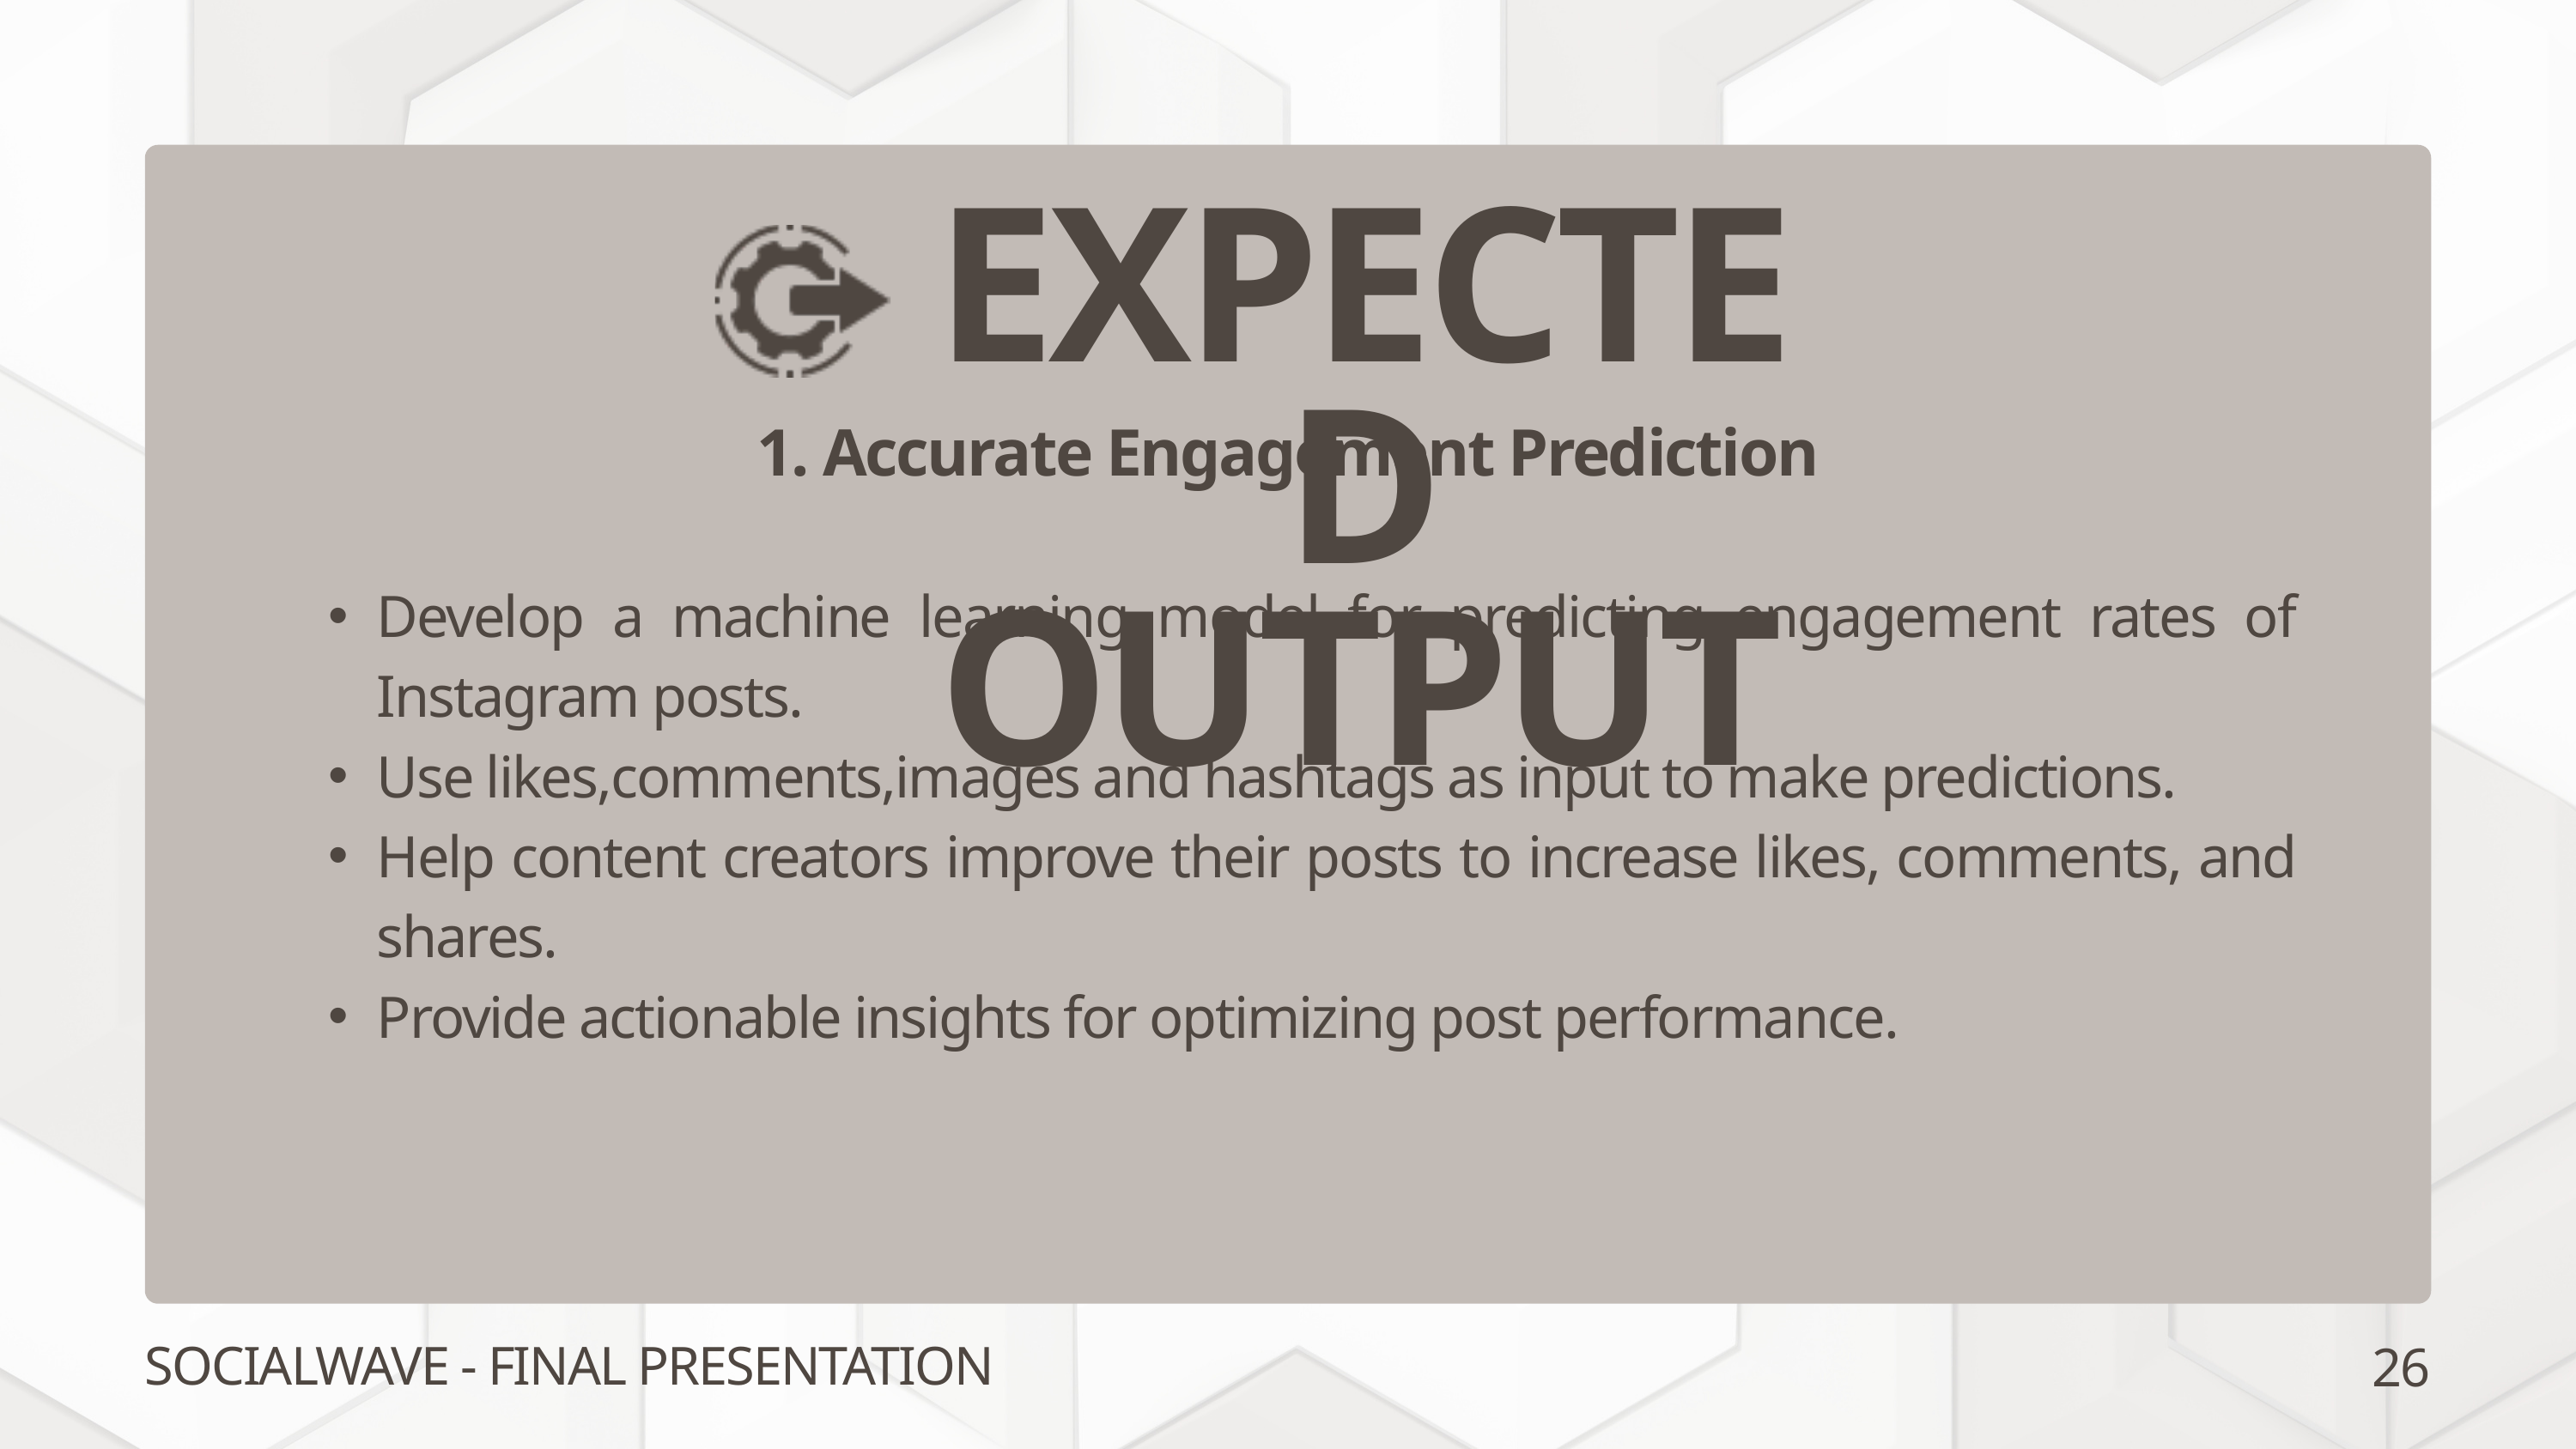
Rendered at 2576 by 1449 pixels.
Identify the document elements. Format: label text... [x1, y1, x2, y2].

text_box SOCIALWAVE - FINAL PRESENTATION [144, 1345, 1564, 1396]
text_box [0, 0, 2576, 1449]
text_box 26 [2371, 1337, 2432, 1397]
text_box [144, 144, 2432, 1304]
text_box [714, 172, 1862, 430]
